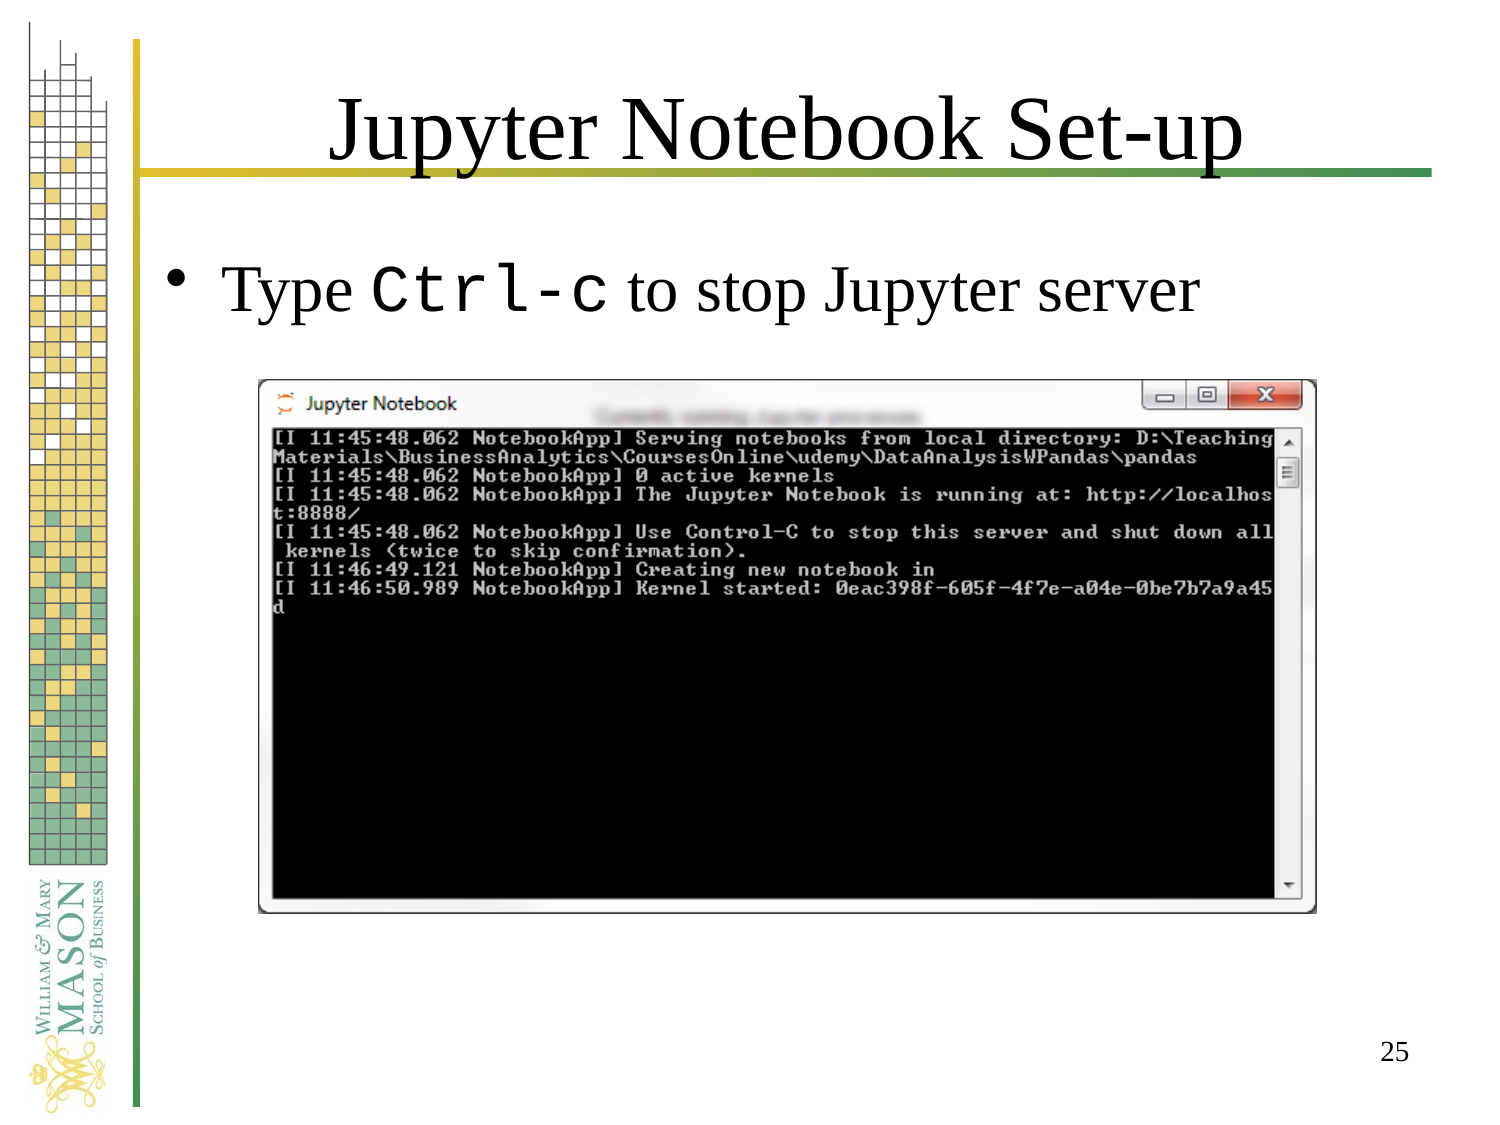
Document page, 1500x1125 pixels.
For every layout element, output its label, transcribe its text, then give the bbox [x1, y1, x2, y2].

picture [258, 379, 1317, 915]
title Jupyter Notebook Set-up [150, 45, 1425, 200]
slide_number 25 [1048, 1024, 1426, 1103]
slide_number 65 [29, 879, 107, 1113]
list Type Ctrl-c to stop Jupyter server [150, 237, 1425, 1005]
